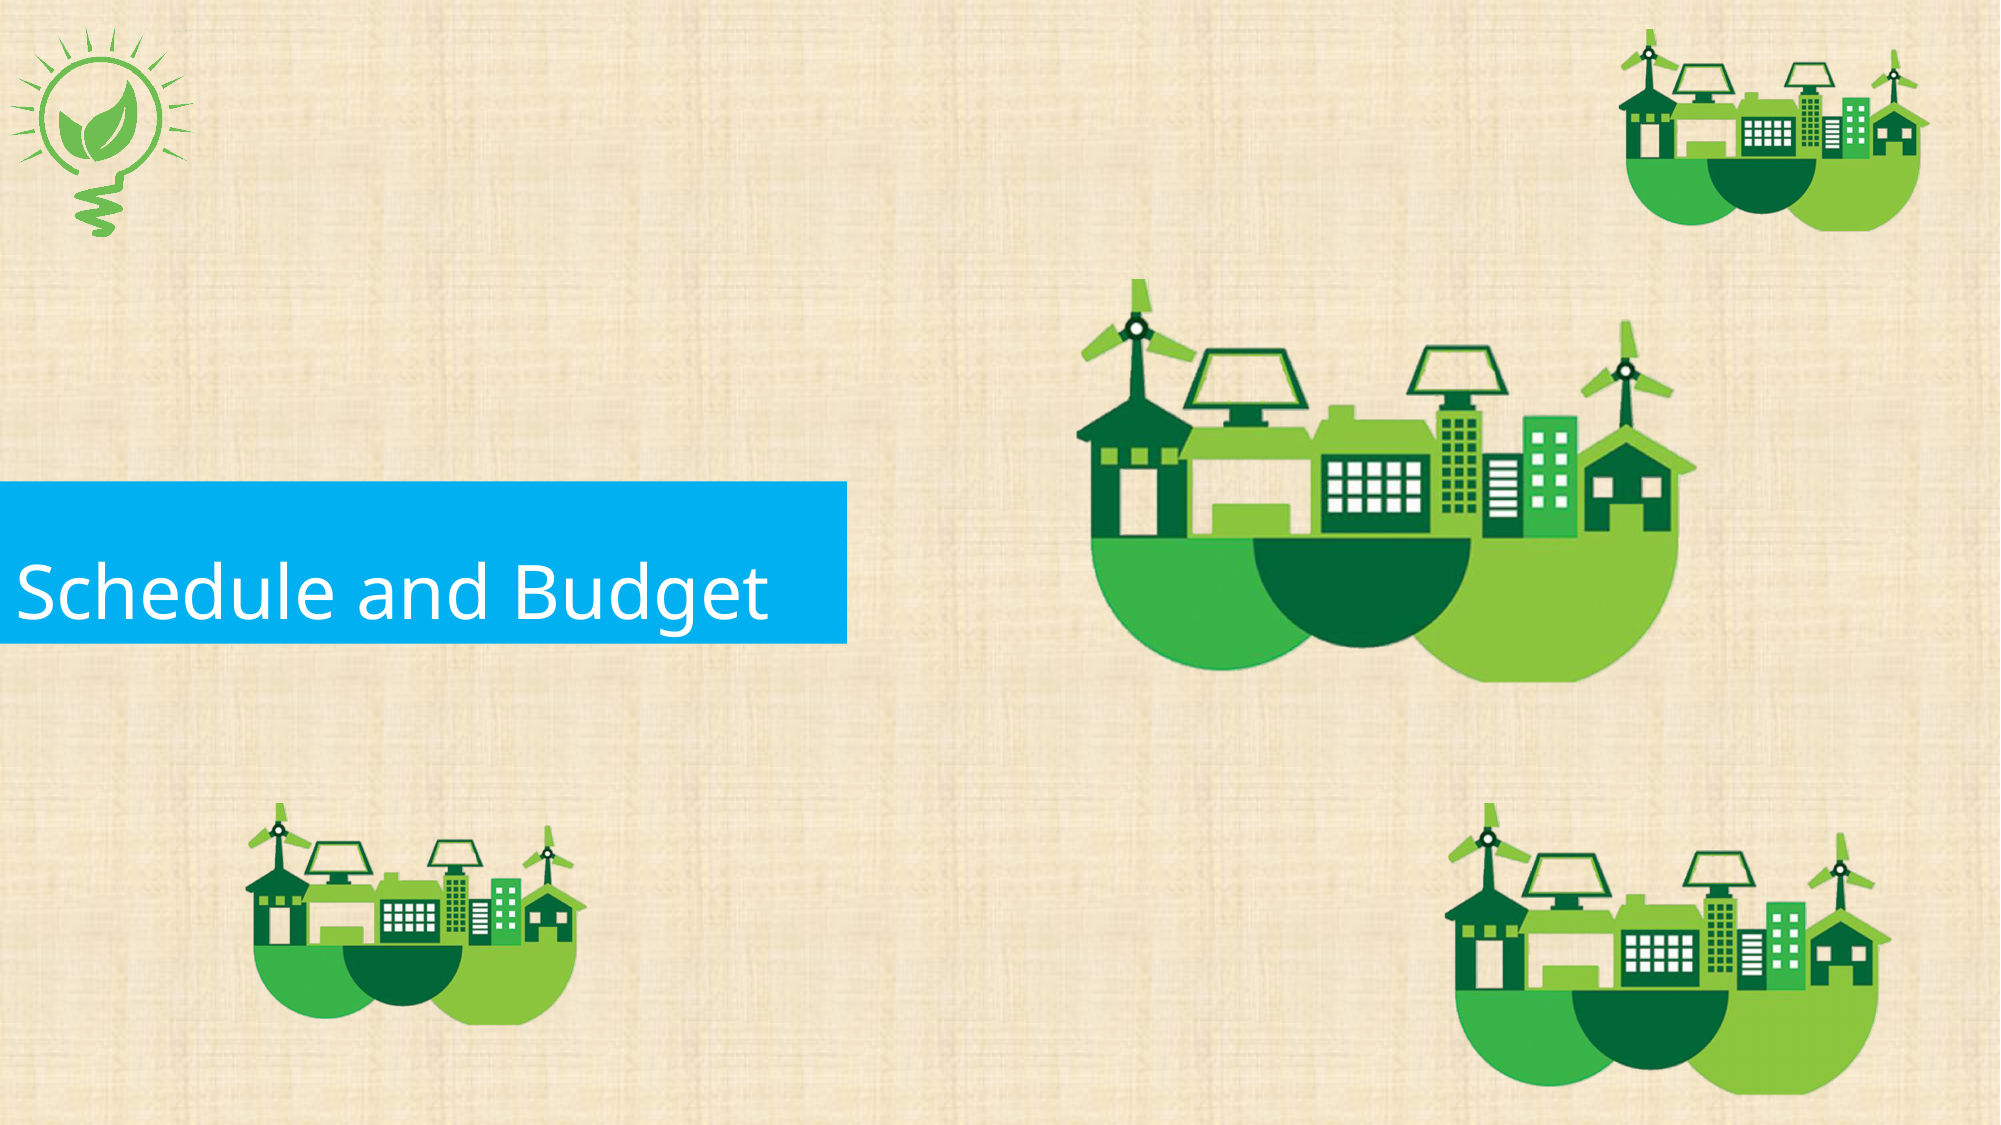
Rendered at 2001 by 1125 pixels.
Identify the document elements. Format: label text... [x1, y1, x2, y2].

picture [999, 279, 1774, 684]
picture [203, 803, 629, 1026]
picture [1580, 29, 1968, 232]
text_box Schedule and Budget [0, 481, 847, 644]
picture [0, 24, 204, 237]
picture [1389, 803, 1947, 1096]
